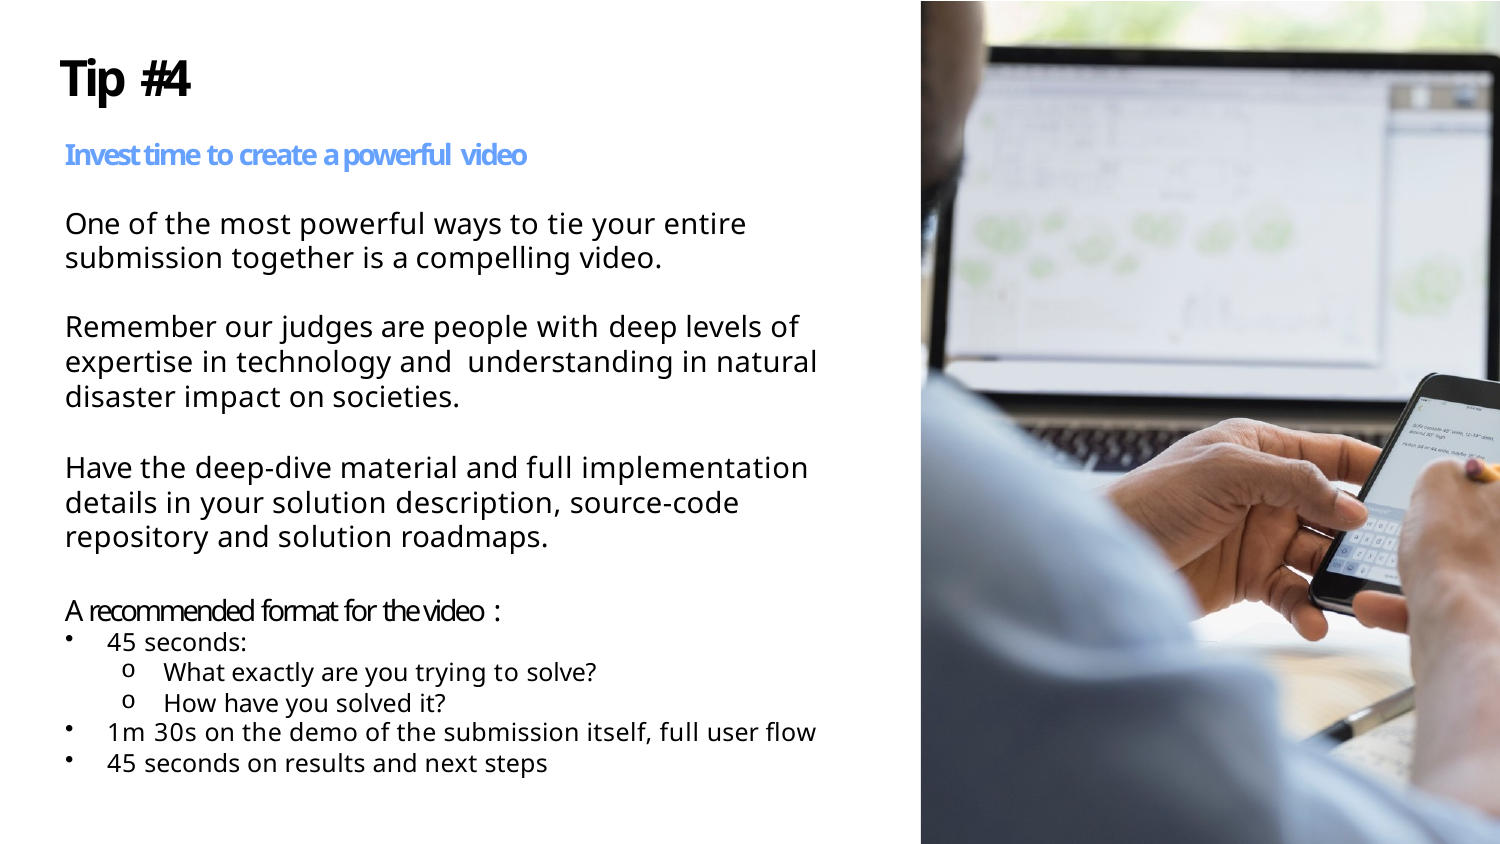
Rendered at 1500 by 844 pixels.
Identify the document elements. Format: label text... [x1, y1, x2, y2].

text_box [920, 1, 1500, 844]
title Tip #4 [57, 43, 209, 187]
slide_number 25 [1080, 784, 1425, 827]
text_box Invest time to create a powerful video One of the most powerful ways to tie your entire submission together is a compelling video. Remember our judges are people with deep levels of expertise in technology and understanding in natural disaster impact on societies. Have the deep-dive material and full implementation details in your solution description, source-code repository and solution roadmaps. A recommended format for the video : 45 seconds: What exactly are you trying to solve? How have you solved it? 1m 30s on the demo of the submission itself, full user flow 45 seconds on results and next steps [62, 134, 882, 778]
